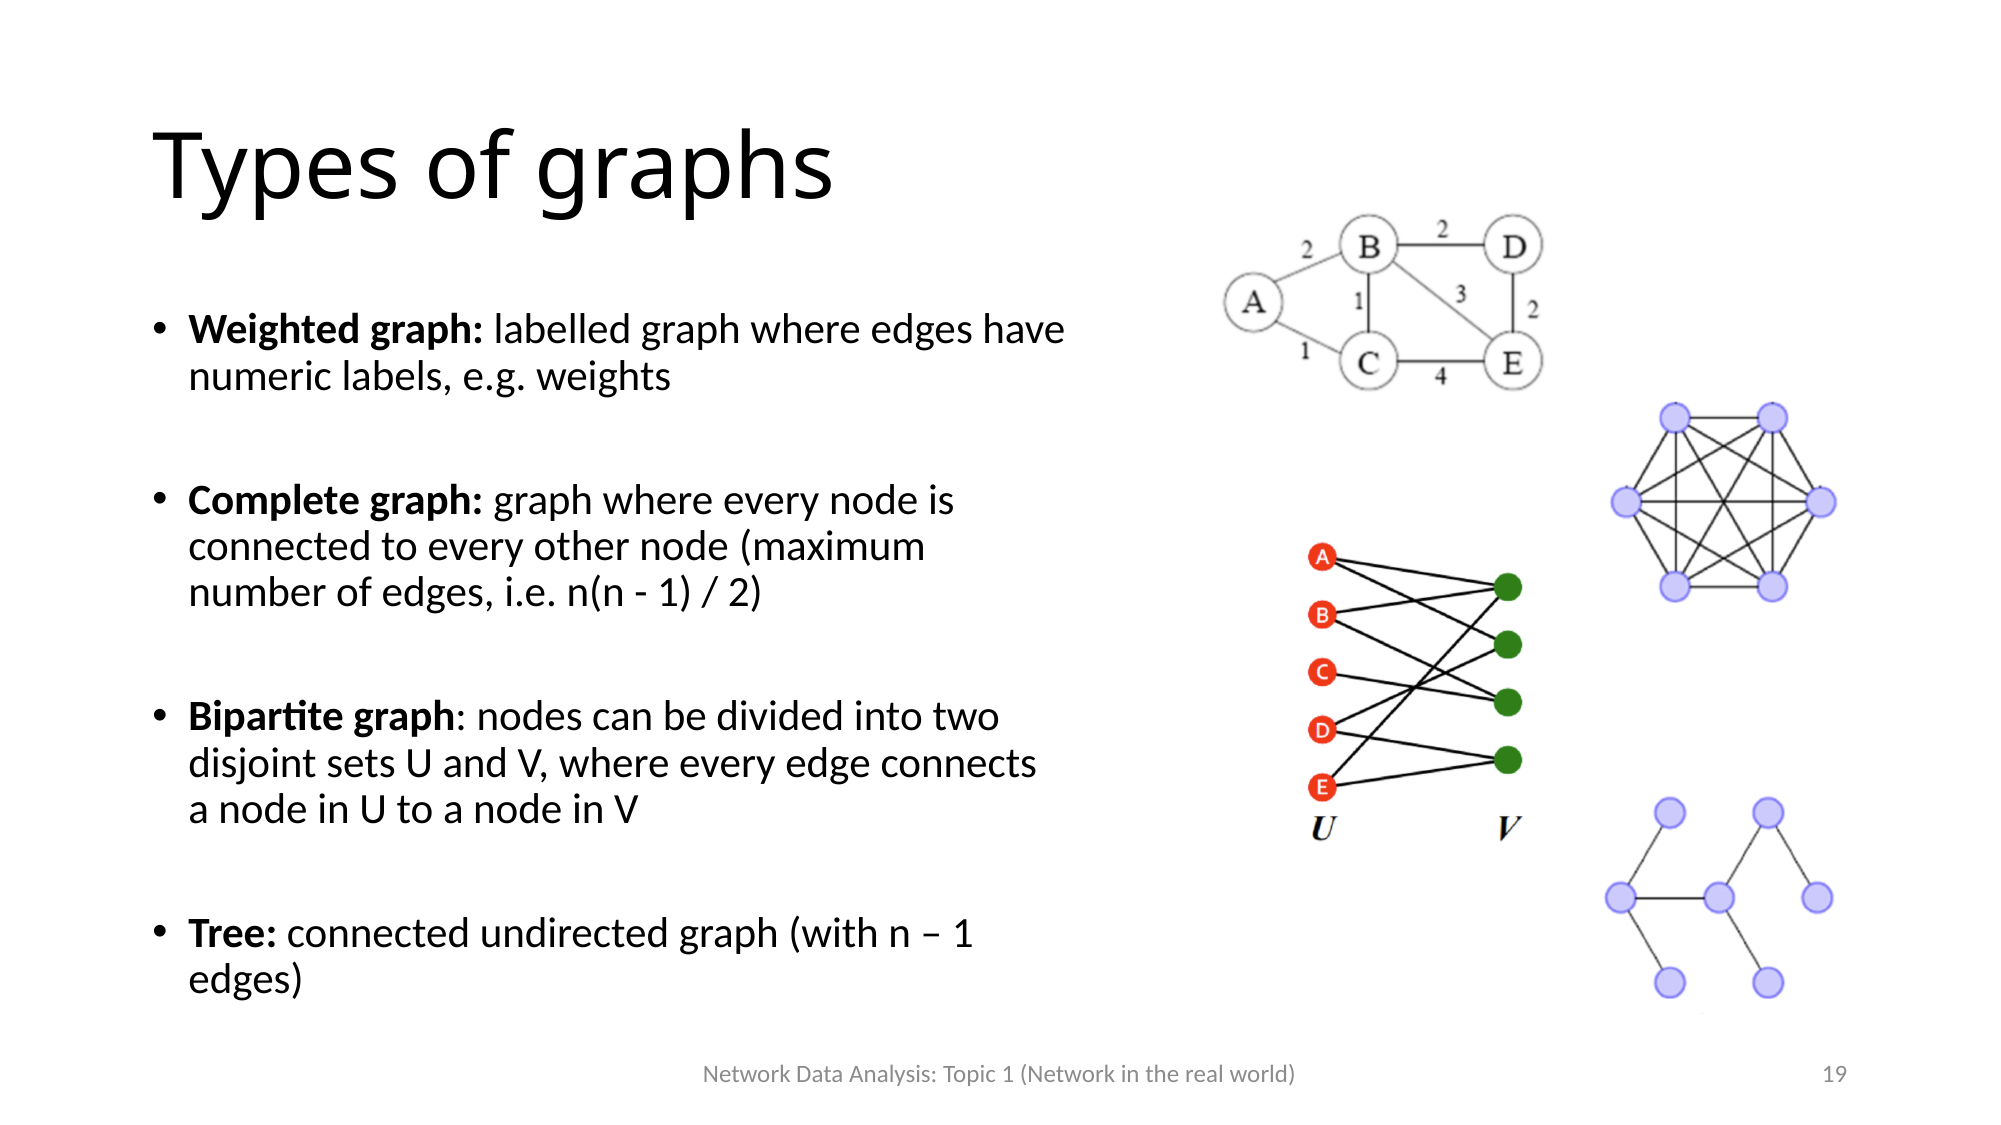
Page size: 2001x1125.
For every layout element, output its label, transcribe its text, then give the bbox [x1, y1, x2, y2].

picture [1200, 194, 1859, 619]
list Weighted graph: labelled graph where edges have numeric labels, e.g. weights Complete graph: graph where every node is connected to every other node (maximum number of edges, i.e. n(n - 1) / 2) Bipartite graph: nodes can be divided into two disjoint sets U and V, where every edge connects a node in U to a node in V Tree: connected undirected graph (with n – 1 edges) [137, 299, 1082, 1014]
footer Network Data Analysis: Topic 1 (Network in the real world) [662, 1042, 1338, 1103]
title Types of graphs [137, 59, 1863, 278]
picture [1595, 788, 1842, 1014]
picture [1282, 534, 1543, 860]
slide_number 19 [1412, 1042, 1863, 1103]
